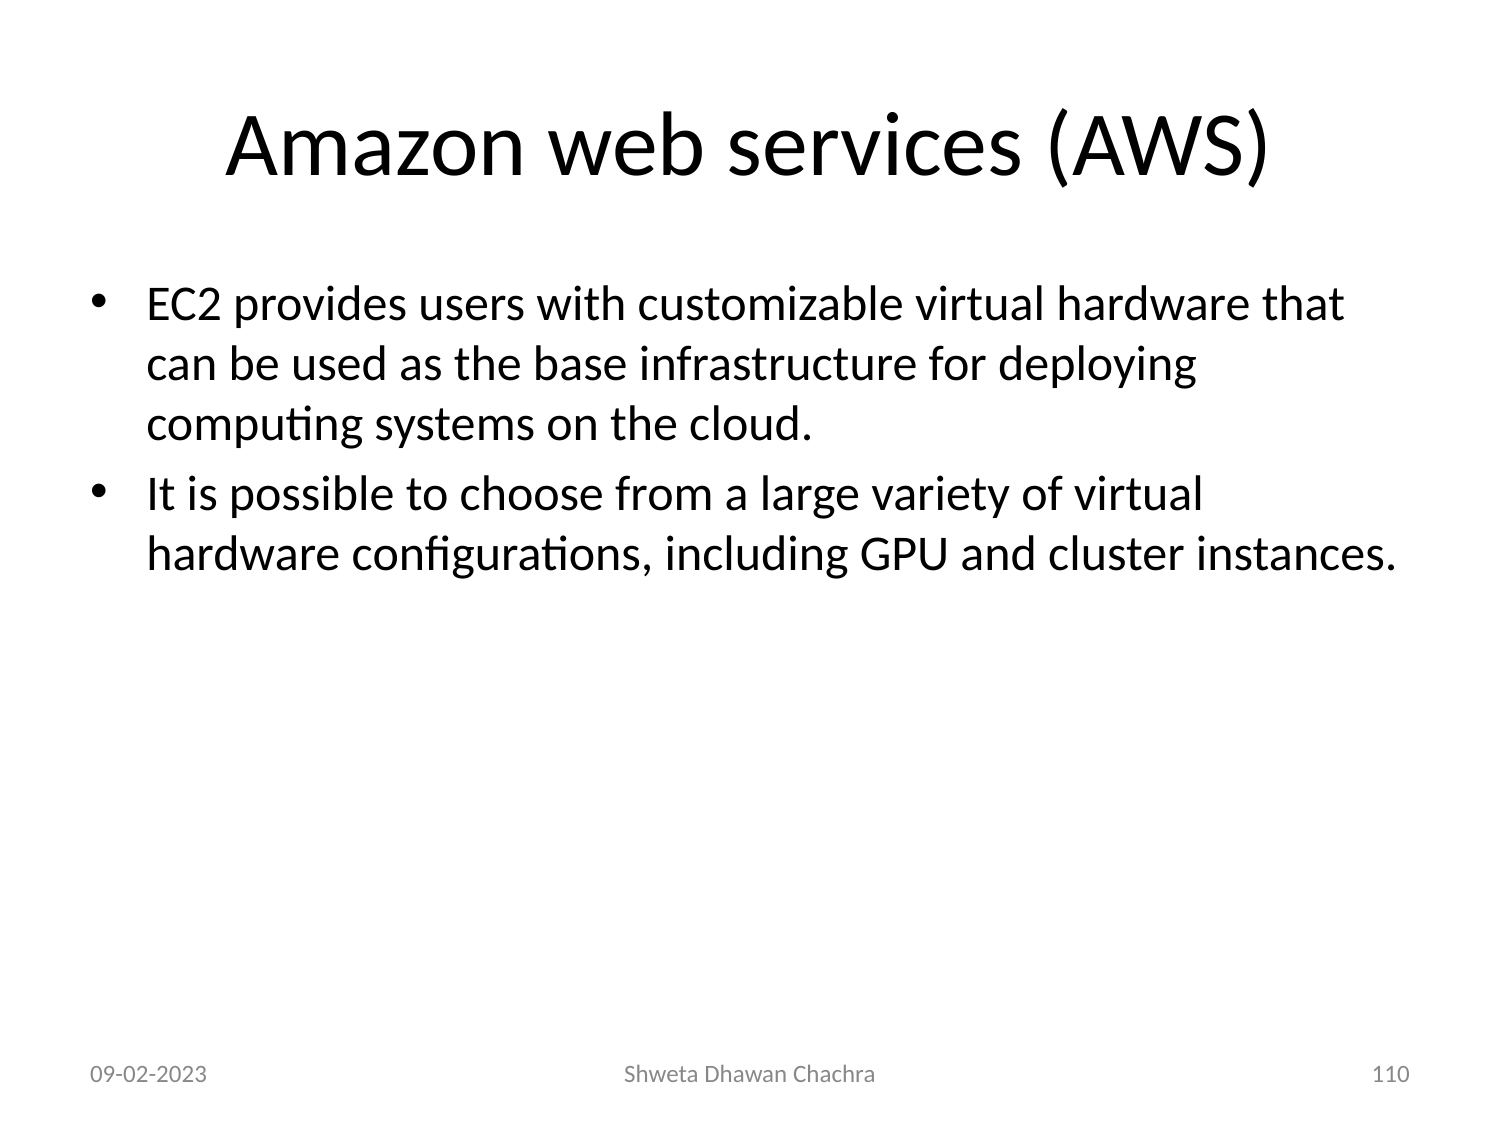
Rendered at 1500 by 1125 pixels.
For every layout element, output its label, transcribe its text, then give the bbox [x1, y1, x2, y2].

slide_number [75, 1042, 425, 1103]
title Amazon web services (AWS) [75, 45, 1425, 233]
footer Shweta Dhawan Chachra [512, 1042, 988, 1103]
list EC2 provides users with customizable virtual hardware that can be used as the base infrastructure for deploying computing systems on the cloud. It is possible to choose from a large variety of virtual hardware configurations, including GPU and cluster instances. [75, 262, 1425, 1005]
slide_number ‹#› [1074, 1042, 1425, 1103]
